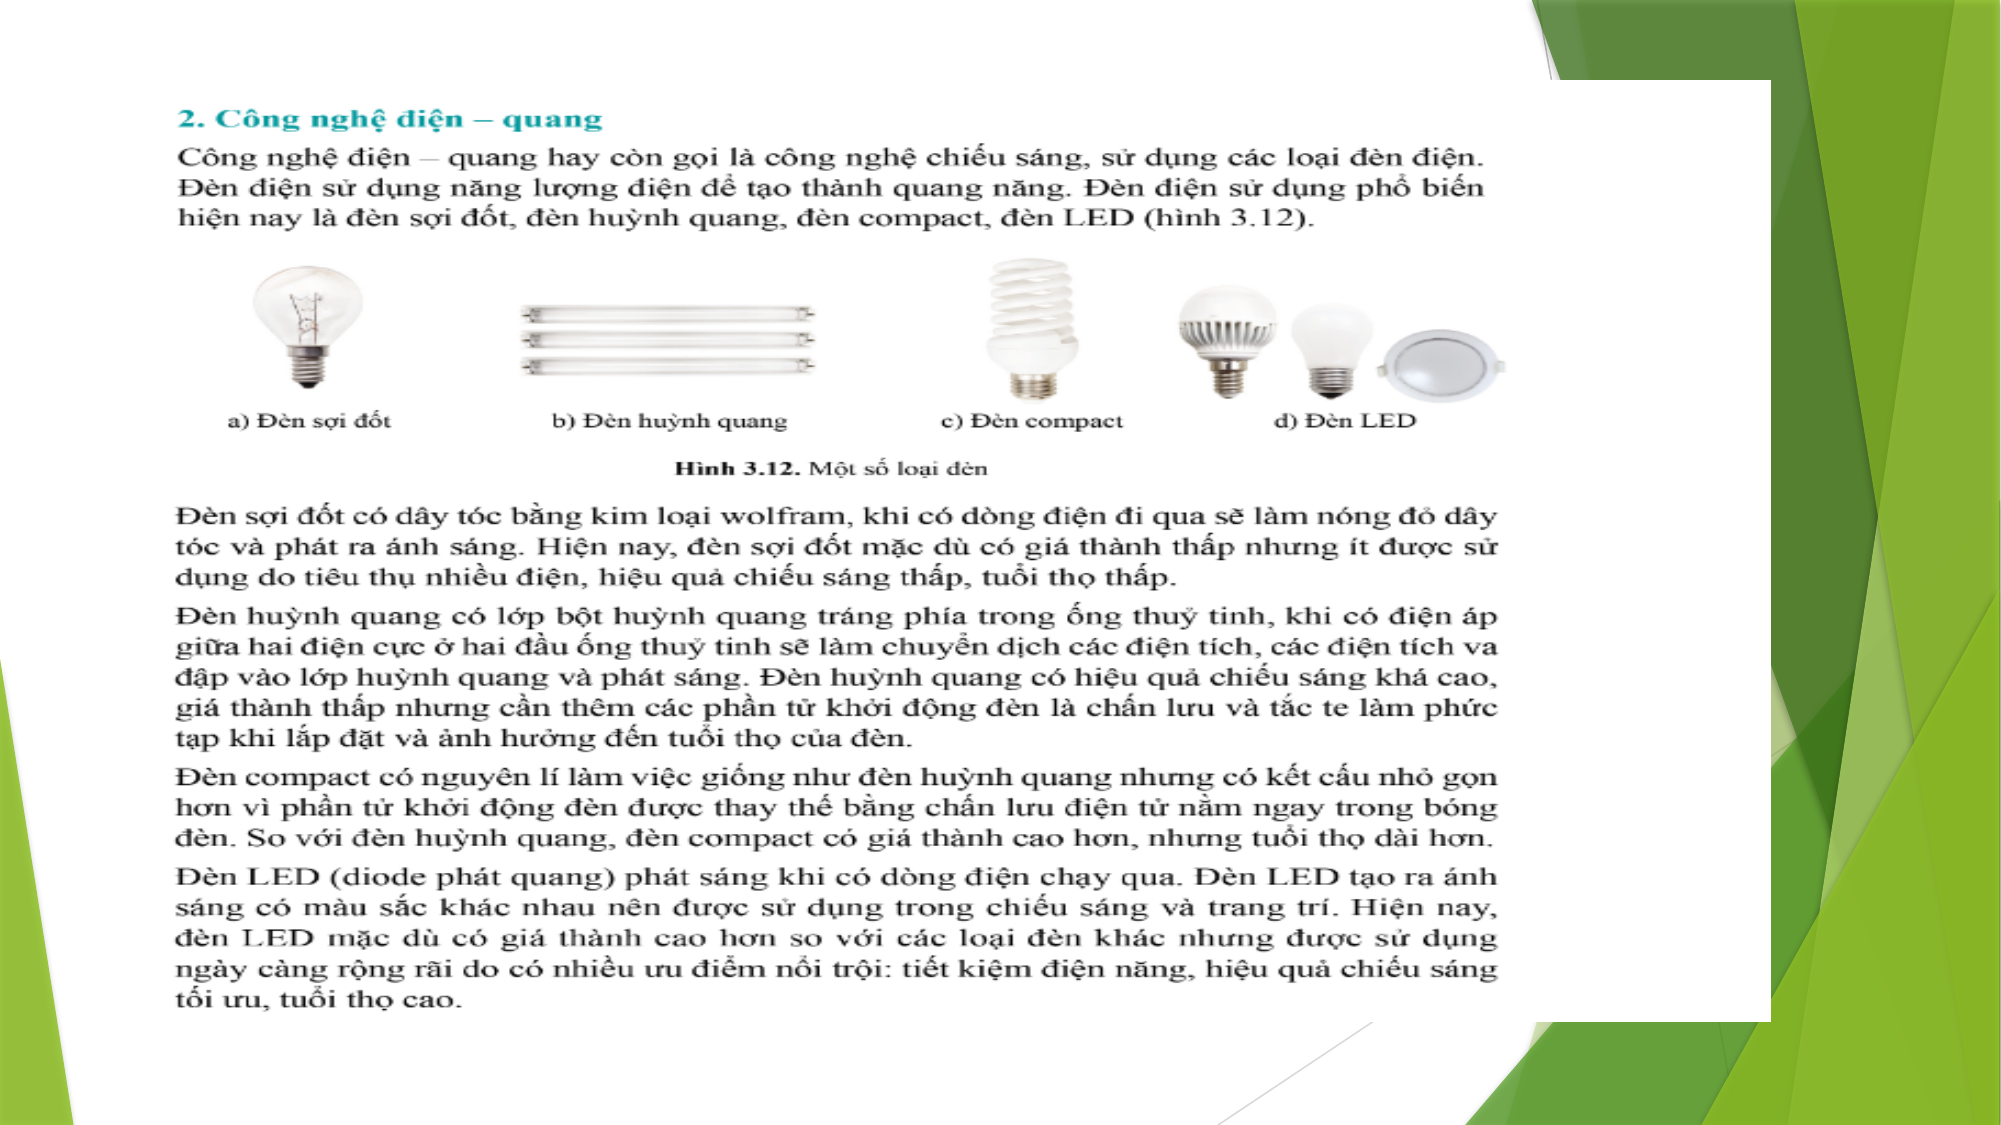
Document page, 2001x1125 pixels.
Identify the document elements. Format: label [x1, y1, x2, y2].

list [137, 79, 1772, 1023]
